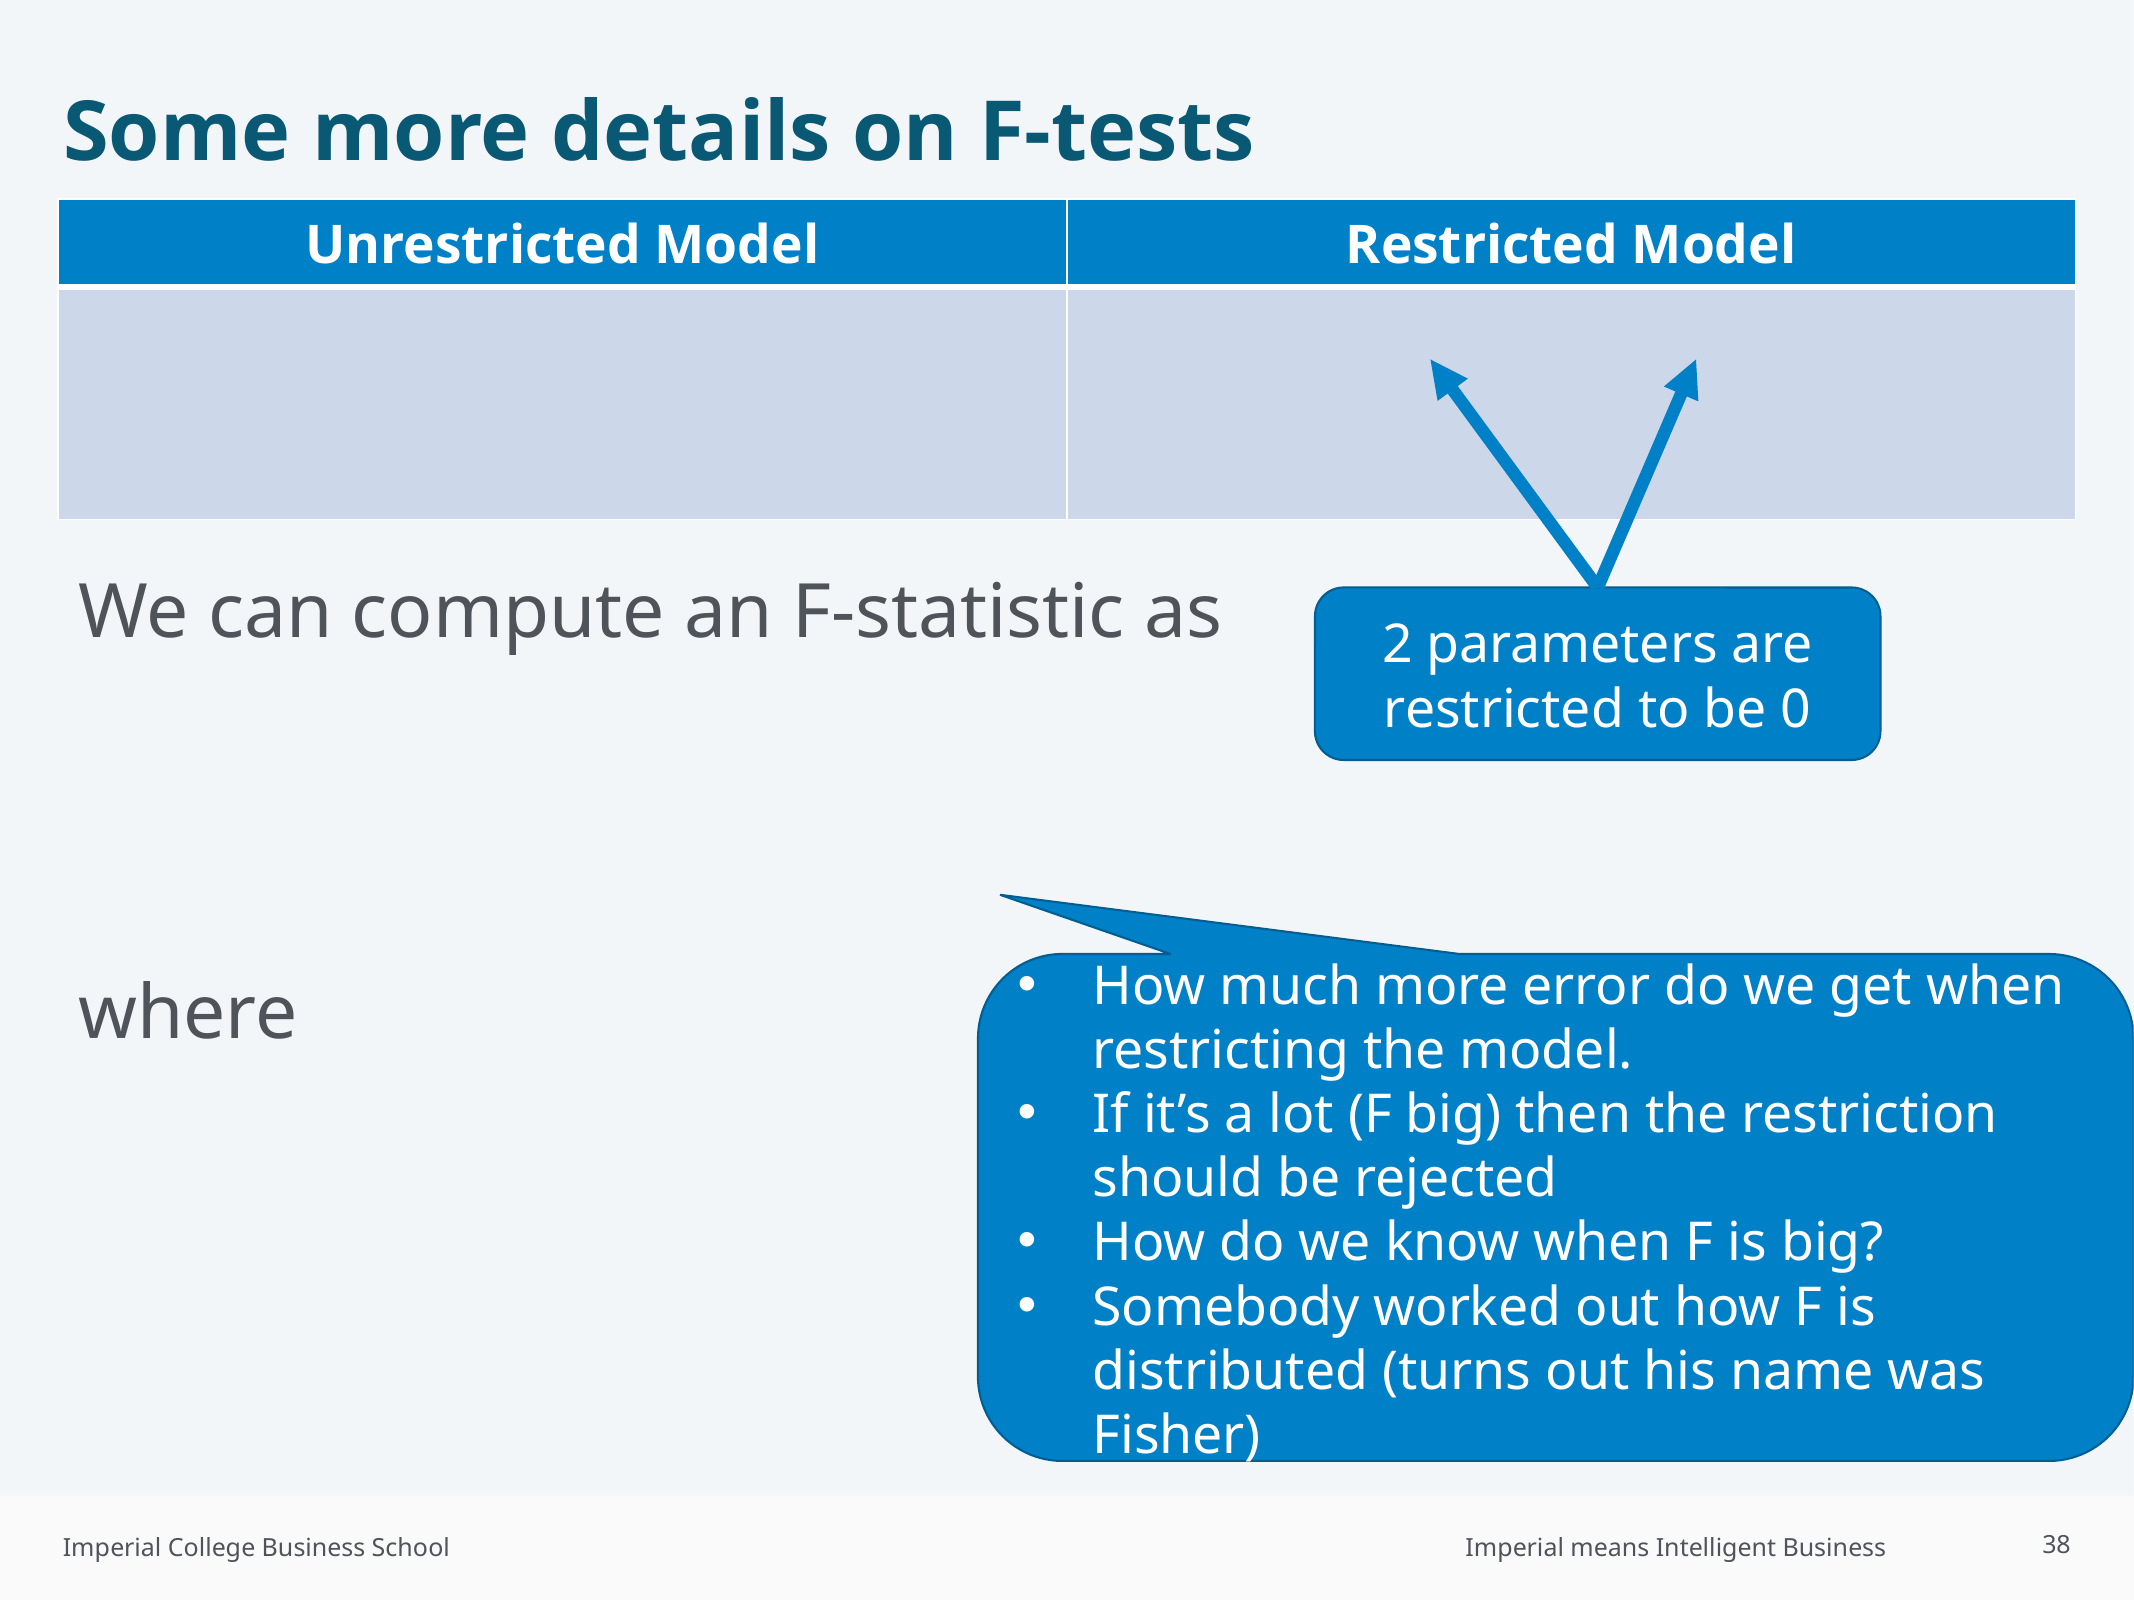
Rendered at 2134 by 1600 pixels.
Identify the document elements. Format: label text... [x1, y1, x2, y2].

text_box How much more error do we get when restricting the model. If it’s a lot (F big) then the restriction should be rejected How do we know when F is big? Somebody worked out how F is distributed (turns out his name was Fisher) [976, 893, 2134, 1462]
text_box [1597, 359, 1696, 588]
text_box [1430, 359, 1597, 588]
text_box Some more details on F-tests [48, 70, 1784, 200]
text_box 2 parameters are restricted to be 0 [1313, 586, 1882, 762]
